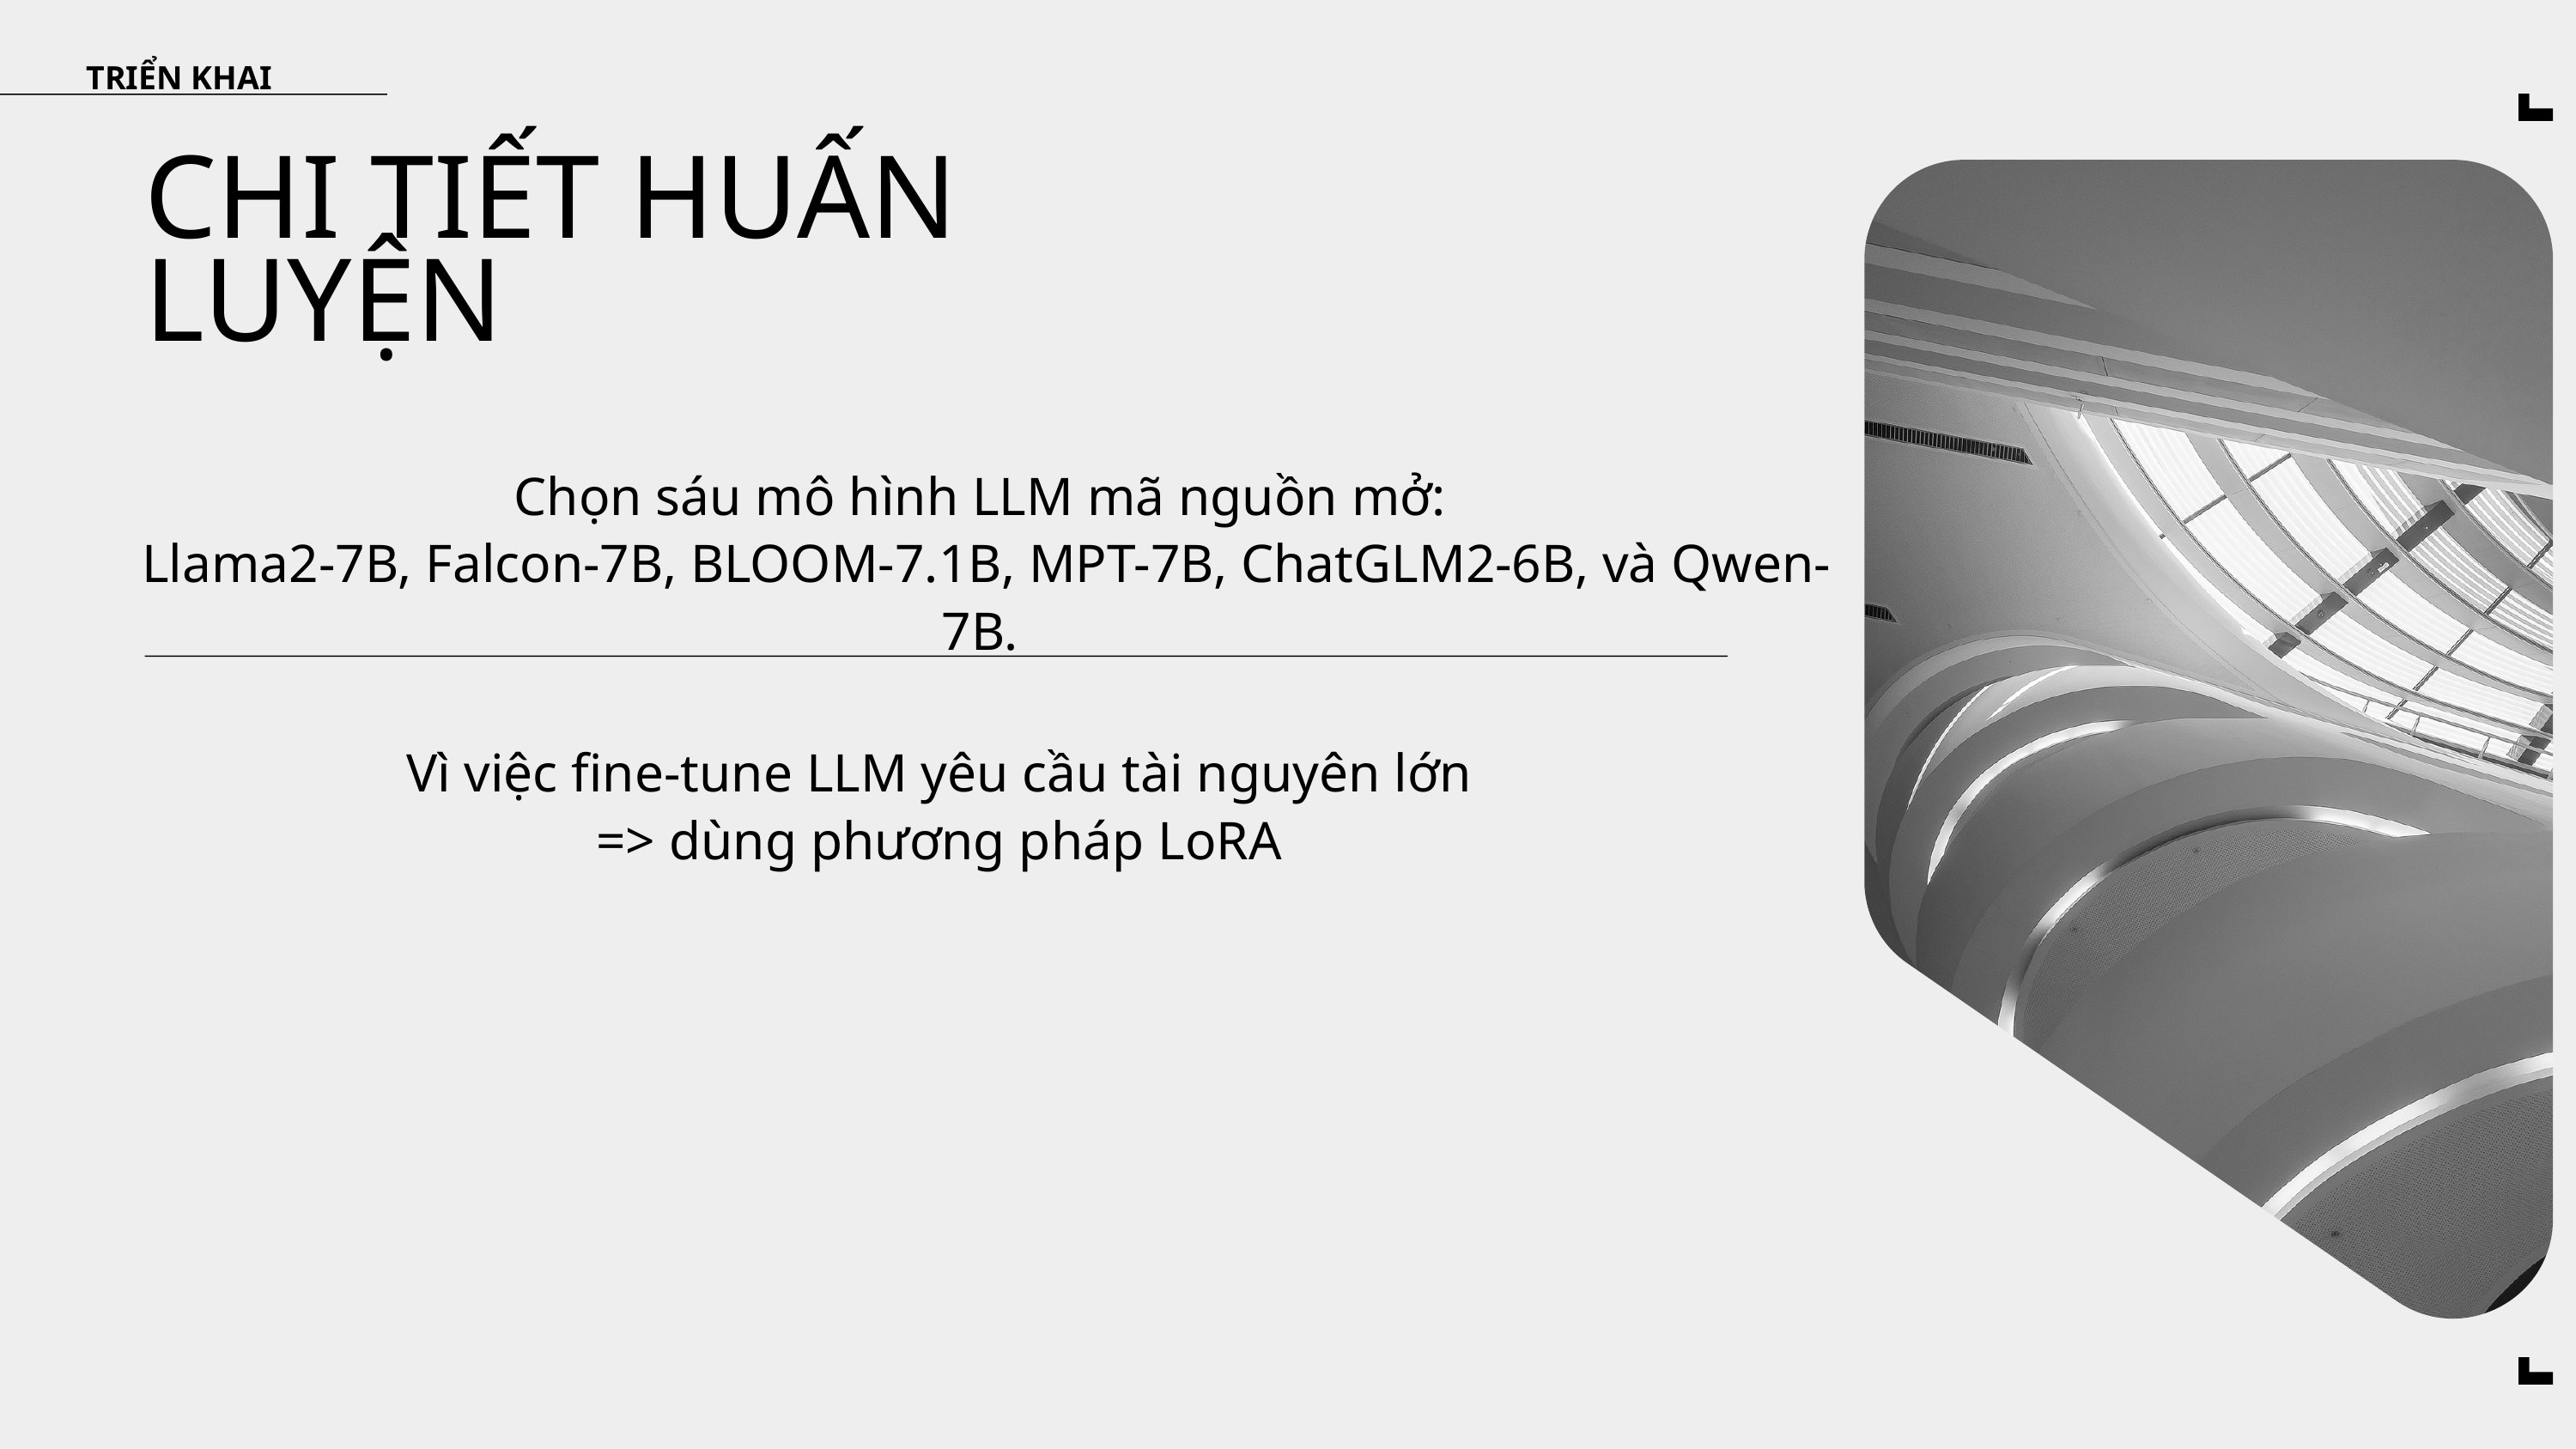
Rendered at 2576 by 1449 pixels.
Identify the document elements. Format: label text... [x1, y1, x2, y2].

text_box Vì việc fine-tune LLM yêu cầu tài nguyên lớn => dùng phương pháp LoRA [386, 735, 1492, 870]
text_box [1864, 159, 2554, 1319]
text_box [2518, 1357, 2554, 1385]
text_box [2518, 94, 2554, 122]
text_box Chọn sáu mô hình LLM mã nguồn mở: Llama2-7B, Falcon-7B, BLOOM-7.1B, MPT-7B, ChatGLM2-6B, và Qwen-7B. [96, 458, 1859, 661]
text_box CHI TIẾT HUẤN LUYỆN [144, 158, 1176, 365]
text_box TRIỂN KHAI [0, 51, 632, 97]
